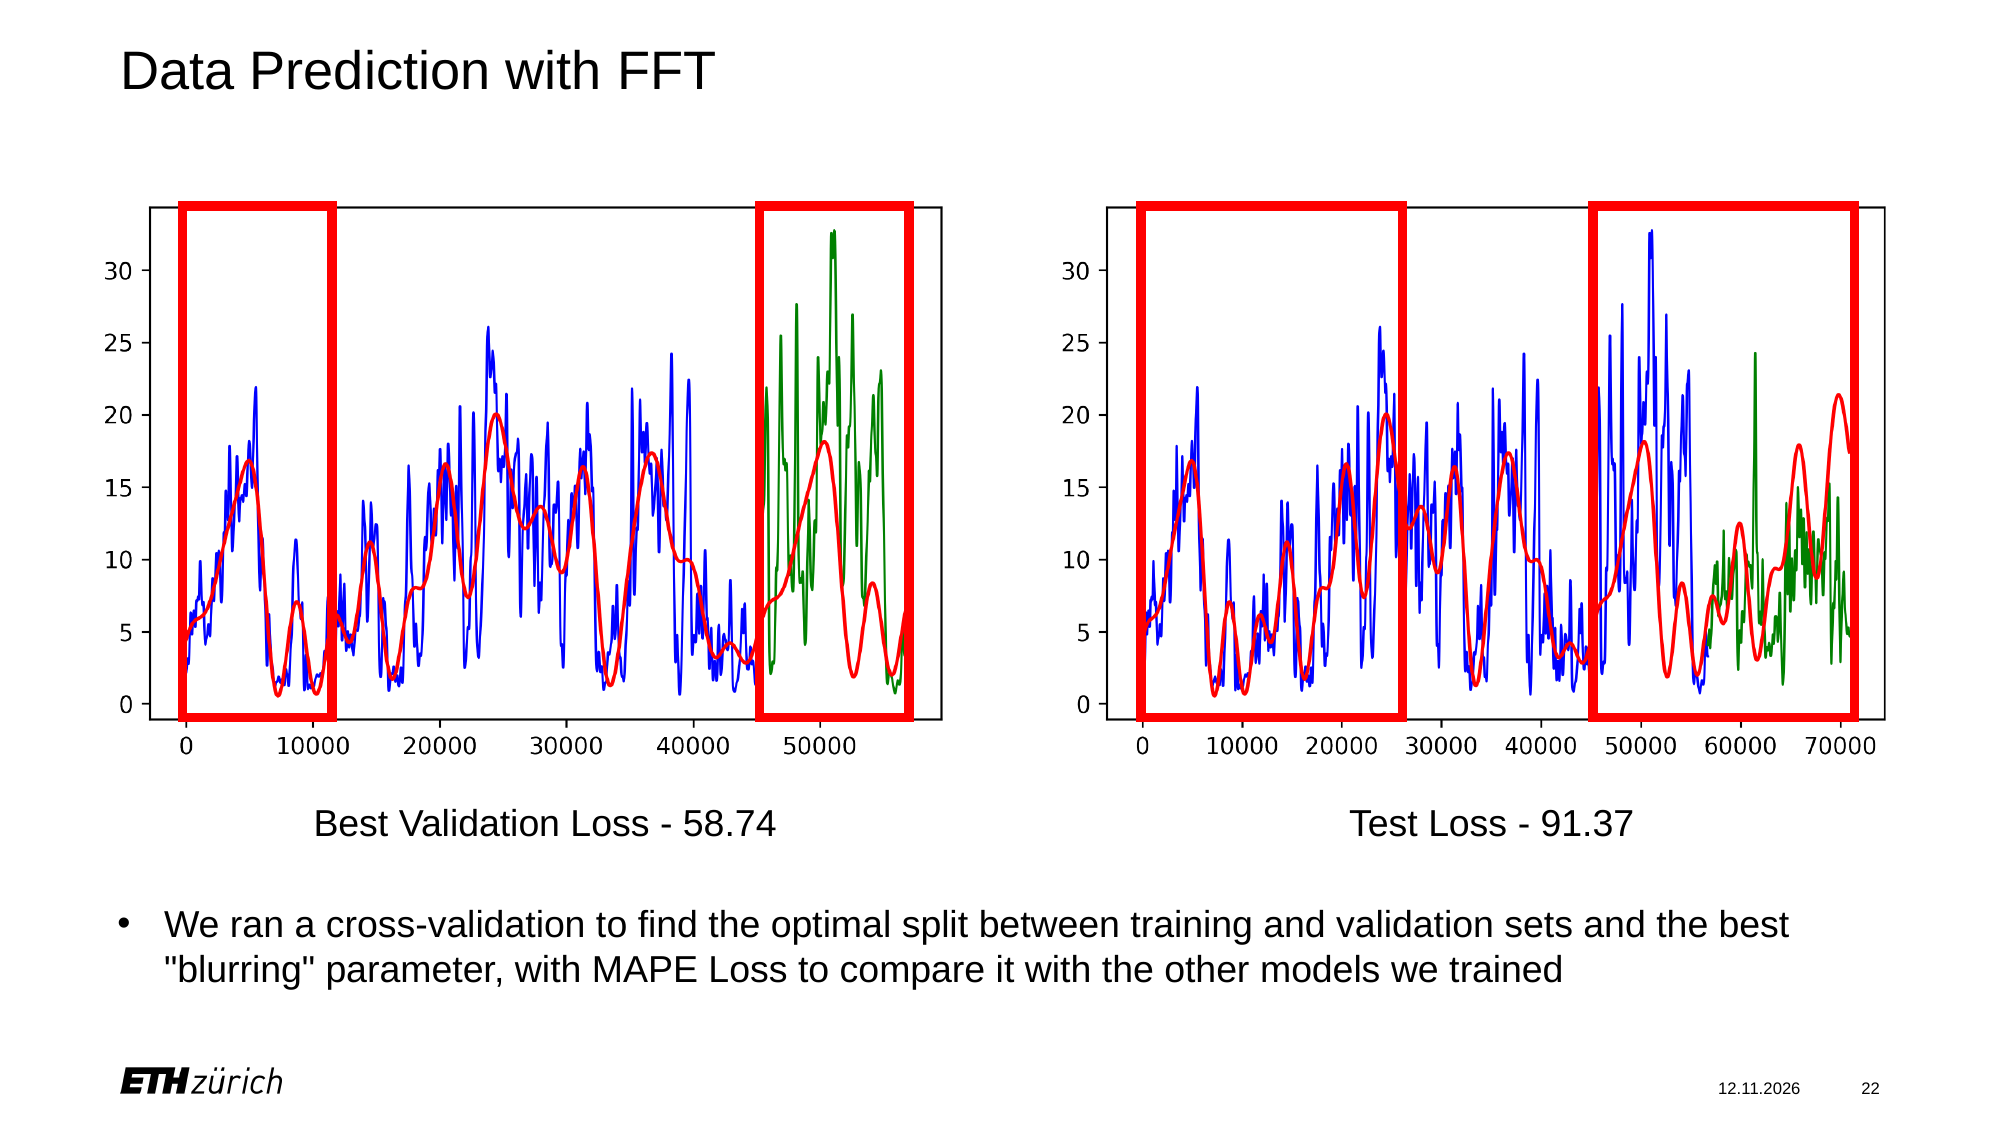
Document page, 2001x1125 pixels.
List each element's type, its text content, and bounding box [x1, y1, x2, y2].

title Data Prediction with FFT [120, 42, 1880, 191]
text_box Best Validation Loss - 58.74 [298, 791, 801, 852]
text_box Test Loss - 91.37 [1334, 791, 1666, 852]
slide_number 22 [1827, 1069, 1880, 1106]
picture [120, 1067, 282, 1094]
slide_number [1718, 1069, 1819, 1106]
picture [1044, 190, 1901, 776]
picture [86, 190, 959, 776]
text_box We ran a cross-validation to find the optimal split between training and validation sets and the best "blurring" parameter, with MAPE Loss to compare it with the other models we trained [102, 892, 1901, 998]
